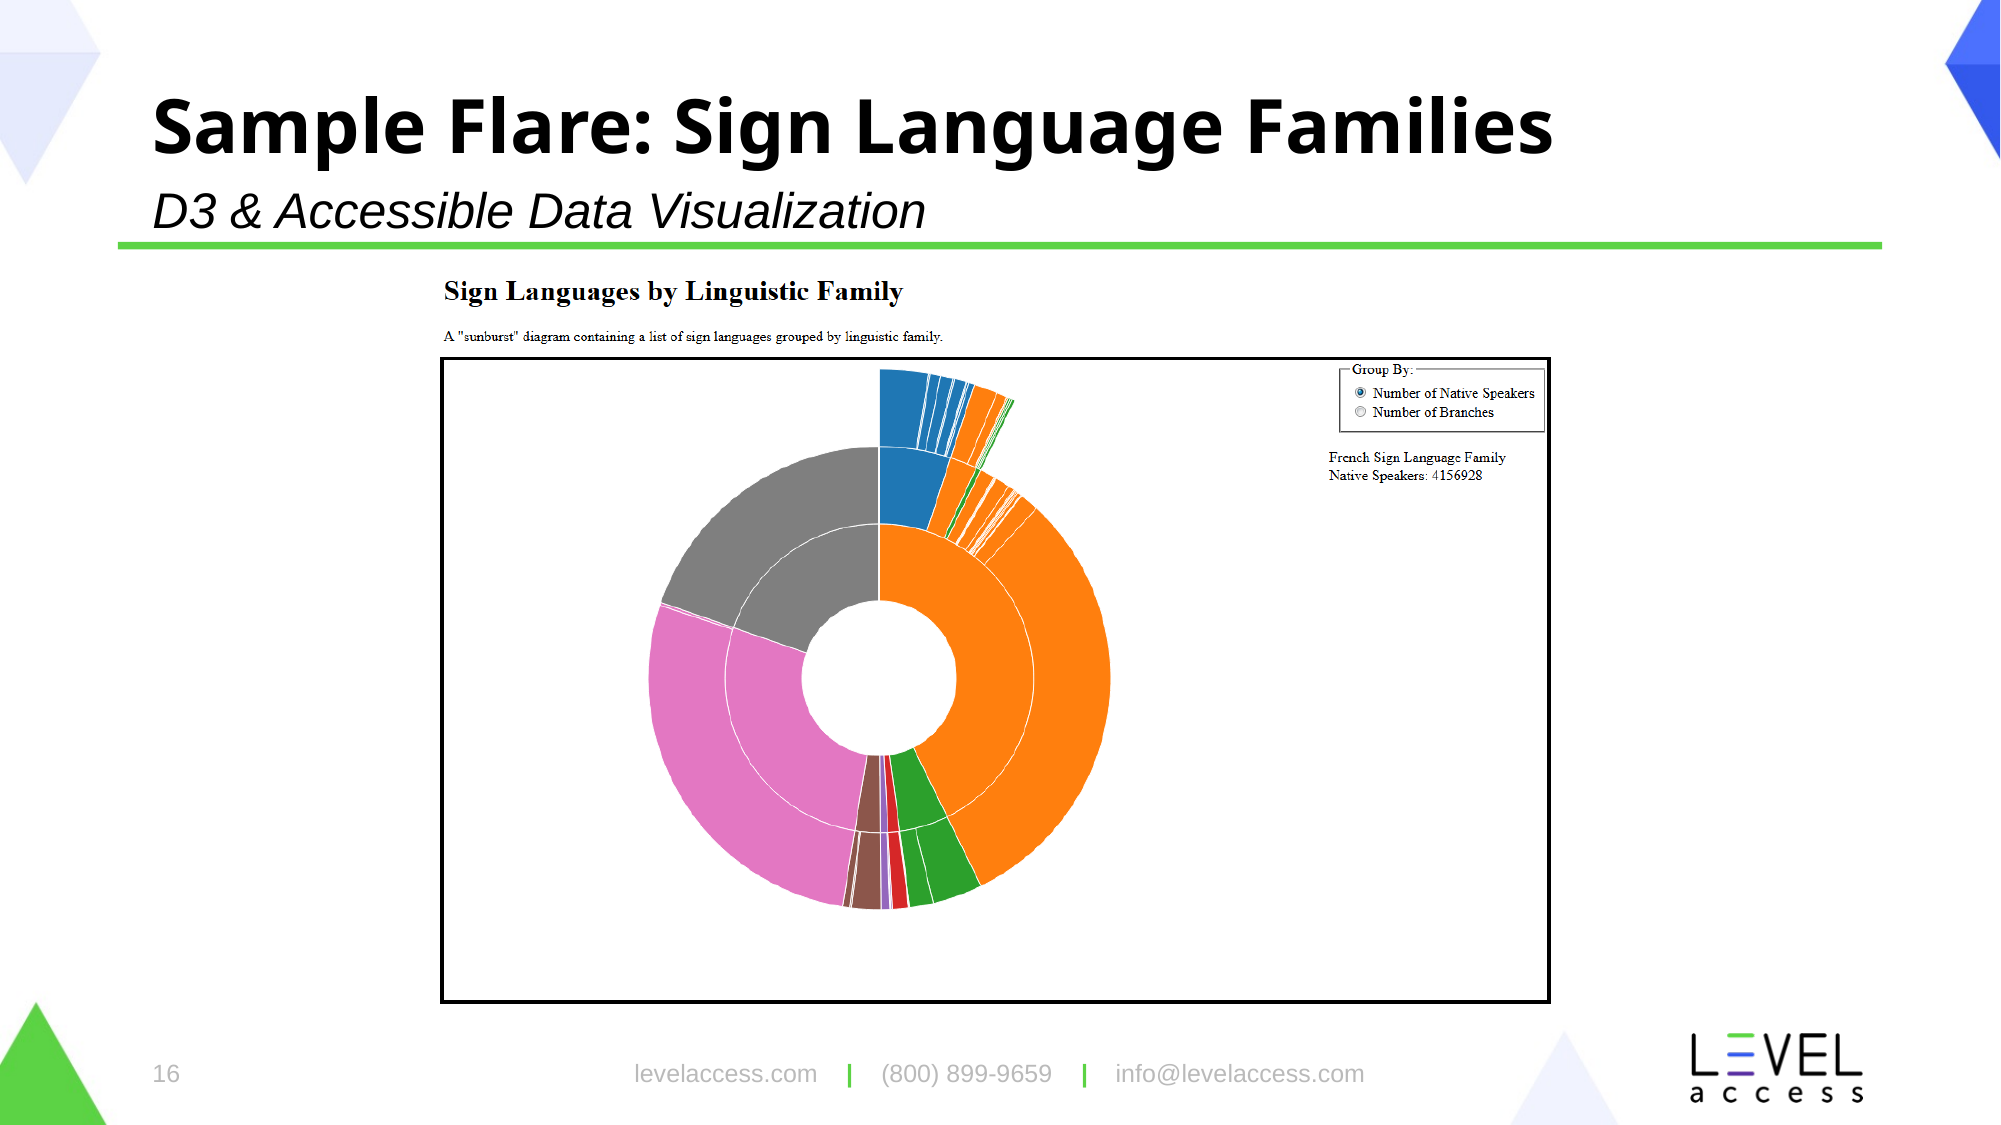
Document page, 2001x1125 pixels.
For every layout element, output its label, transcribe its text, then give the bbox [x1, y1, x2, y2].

picture [0, 0, 2001, 1125]
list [436, 269, 1564, 1014]
title Sample Flare: Sign Language Families [137, 77, 1863, 181]
slide_number 16 [137, 1042, 588, 1103]
subtitle D3 & Accessible Data Visualization [137, 181, 1863, 243]
footer levelaccess.com | (800) 899-9659 | info@levelaccess.com [614, 1042, 1386, 1103]
